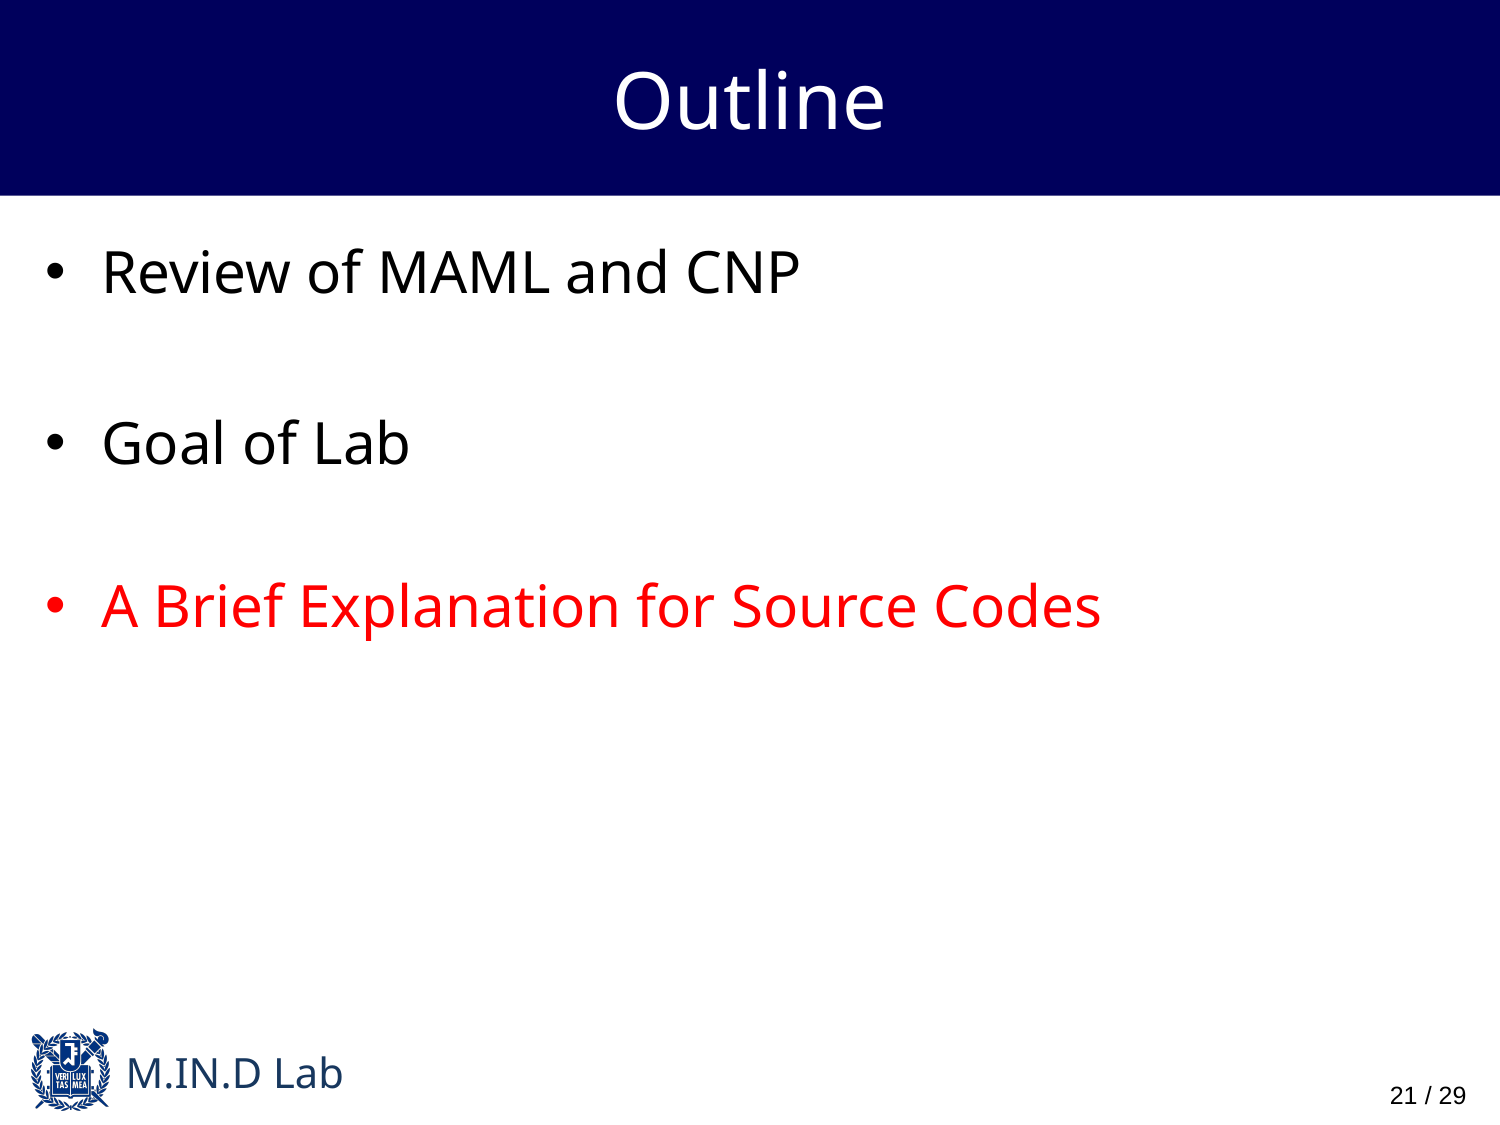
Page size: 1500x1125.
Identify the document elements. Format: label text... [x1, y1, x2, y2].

slide_number 21 / 29 [1144, 1064, 1482, 1125]
picture [30, 1027, 111, 1112]
title Outline [0, 0, 1500, 196]
list Review of MAML and CNP Goal of Lab A Brief Explanation for Source Codes [30, 227, 1459, 1005]
